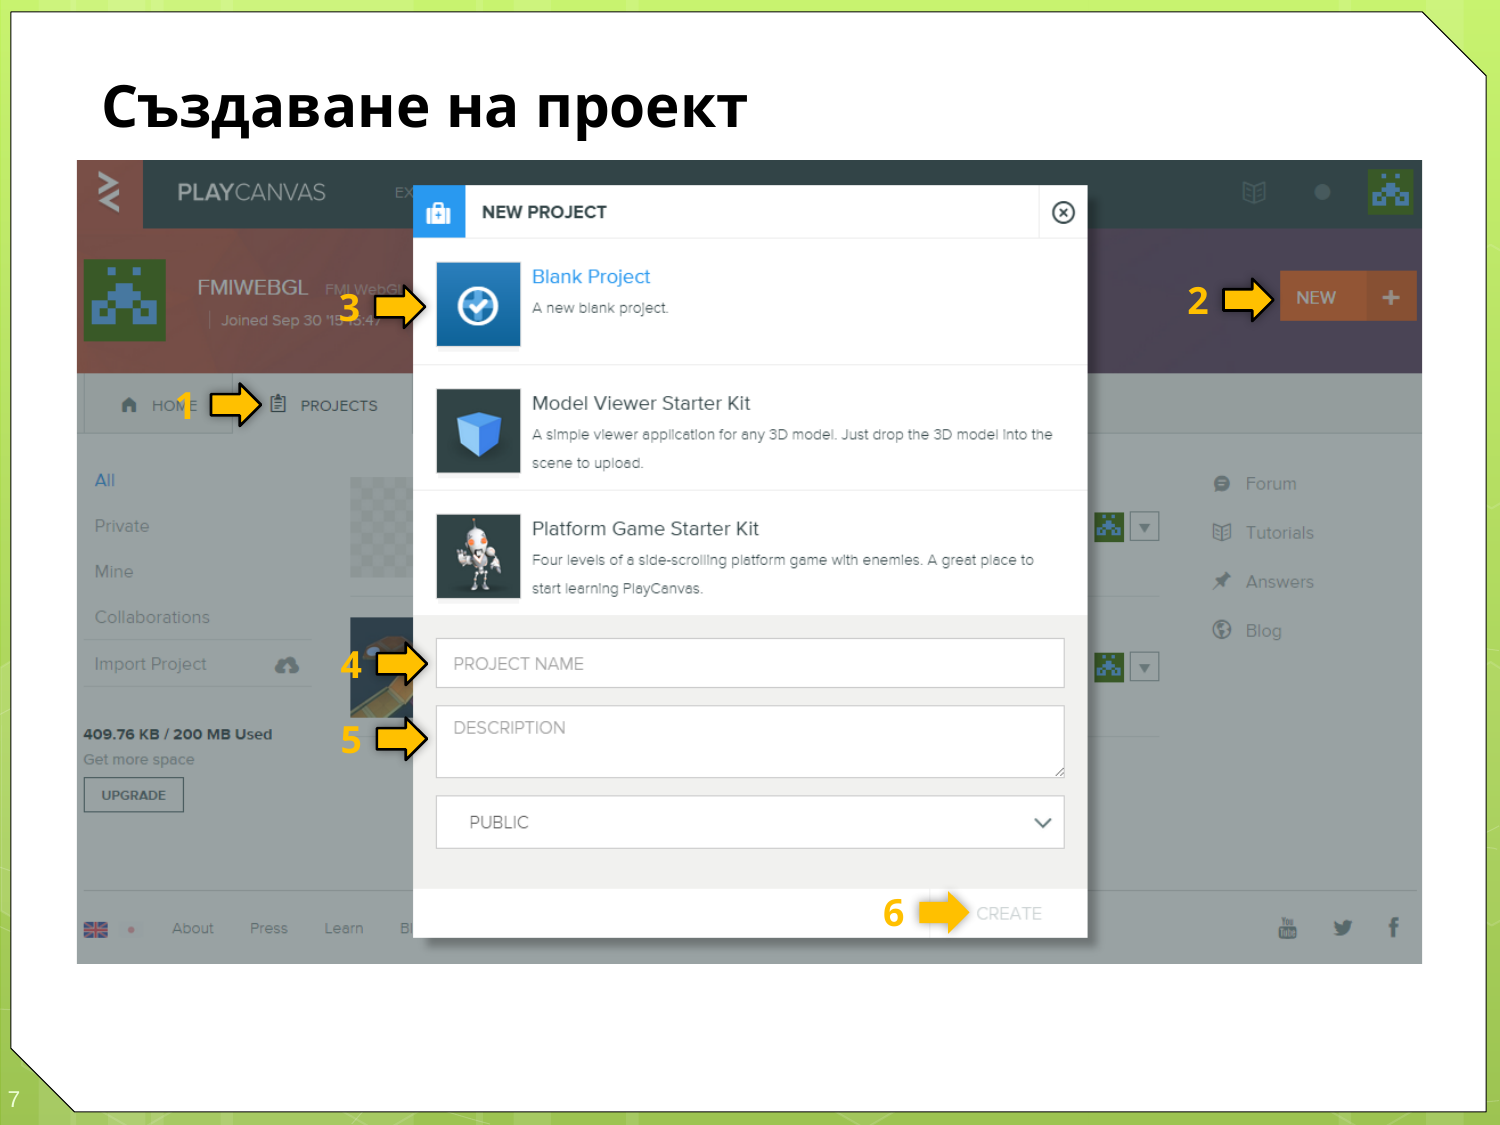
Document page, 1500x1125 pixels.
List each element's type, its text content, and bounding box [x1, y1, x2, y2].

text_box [831, 881, 970, 943]
picture [76, 160, 1423, 964]
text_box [1135, 269, 1274, 331]
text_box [287, 276, 426, 338]
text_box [289, 708, 428, 770]
list Създаване на проект [75, 61, 1488, 1113]
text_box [289, 633, 428, 695]
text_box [123, 374, 262, 436]
